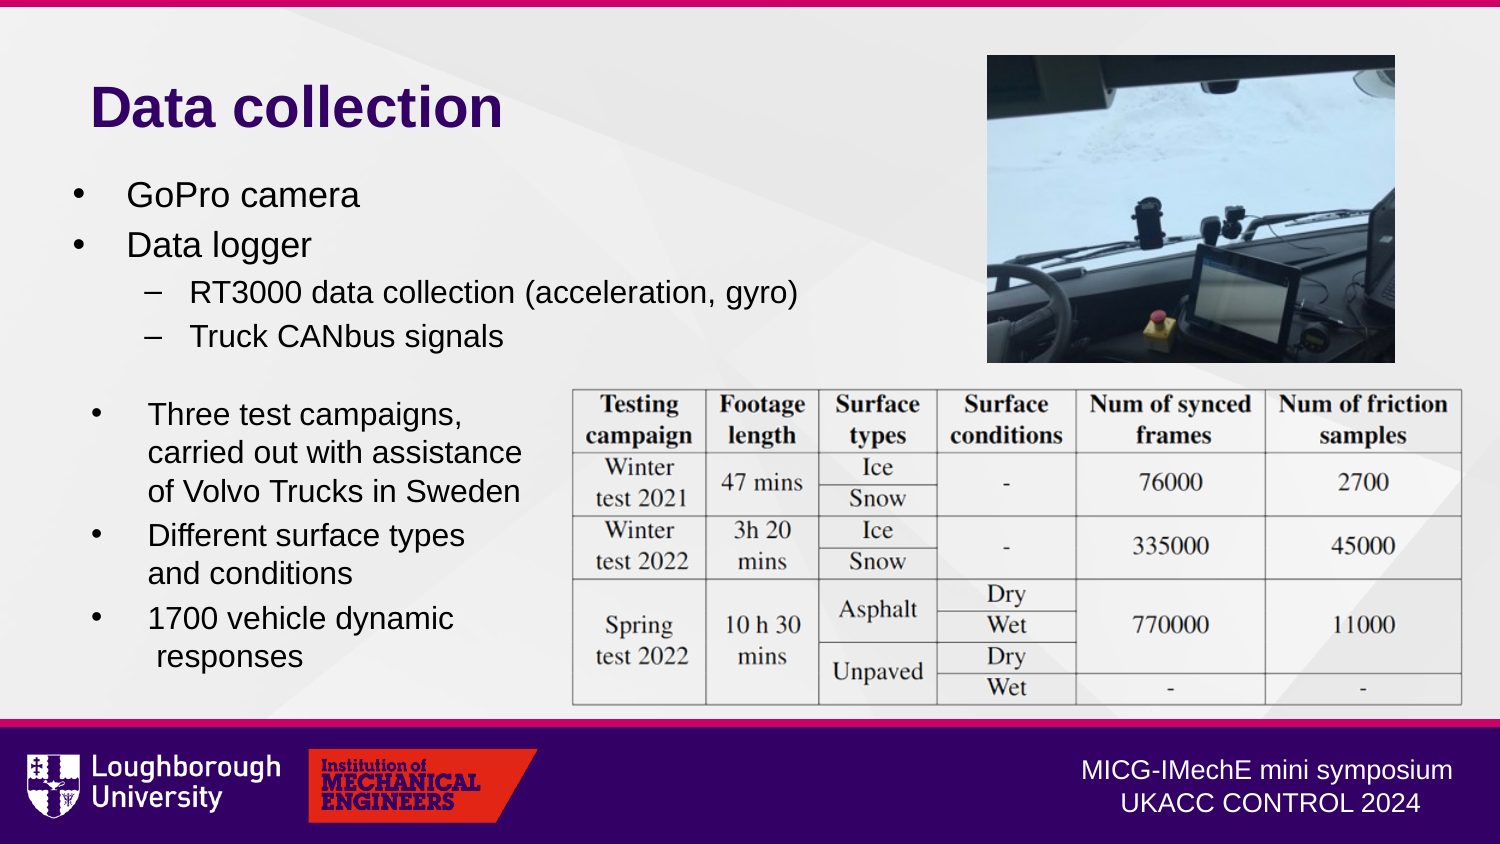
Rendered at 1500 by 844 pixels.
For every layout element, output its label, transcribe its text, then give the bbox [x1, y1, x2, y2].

text_box GoPro camera Data logger RT3000 data collection (acceleration, gyro) Truck CANbus signals [57, 164, 915, 363]
picture [0, 0, 1500, 844]
list Three test campaigns, carried out with assistance of Volvo Trucks in Sweden Different surface types and conditions 1700 vehicle dynamic responses [57, 386, 541, 694]
title Data collection [75, 33, 1425, 175]
